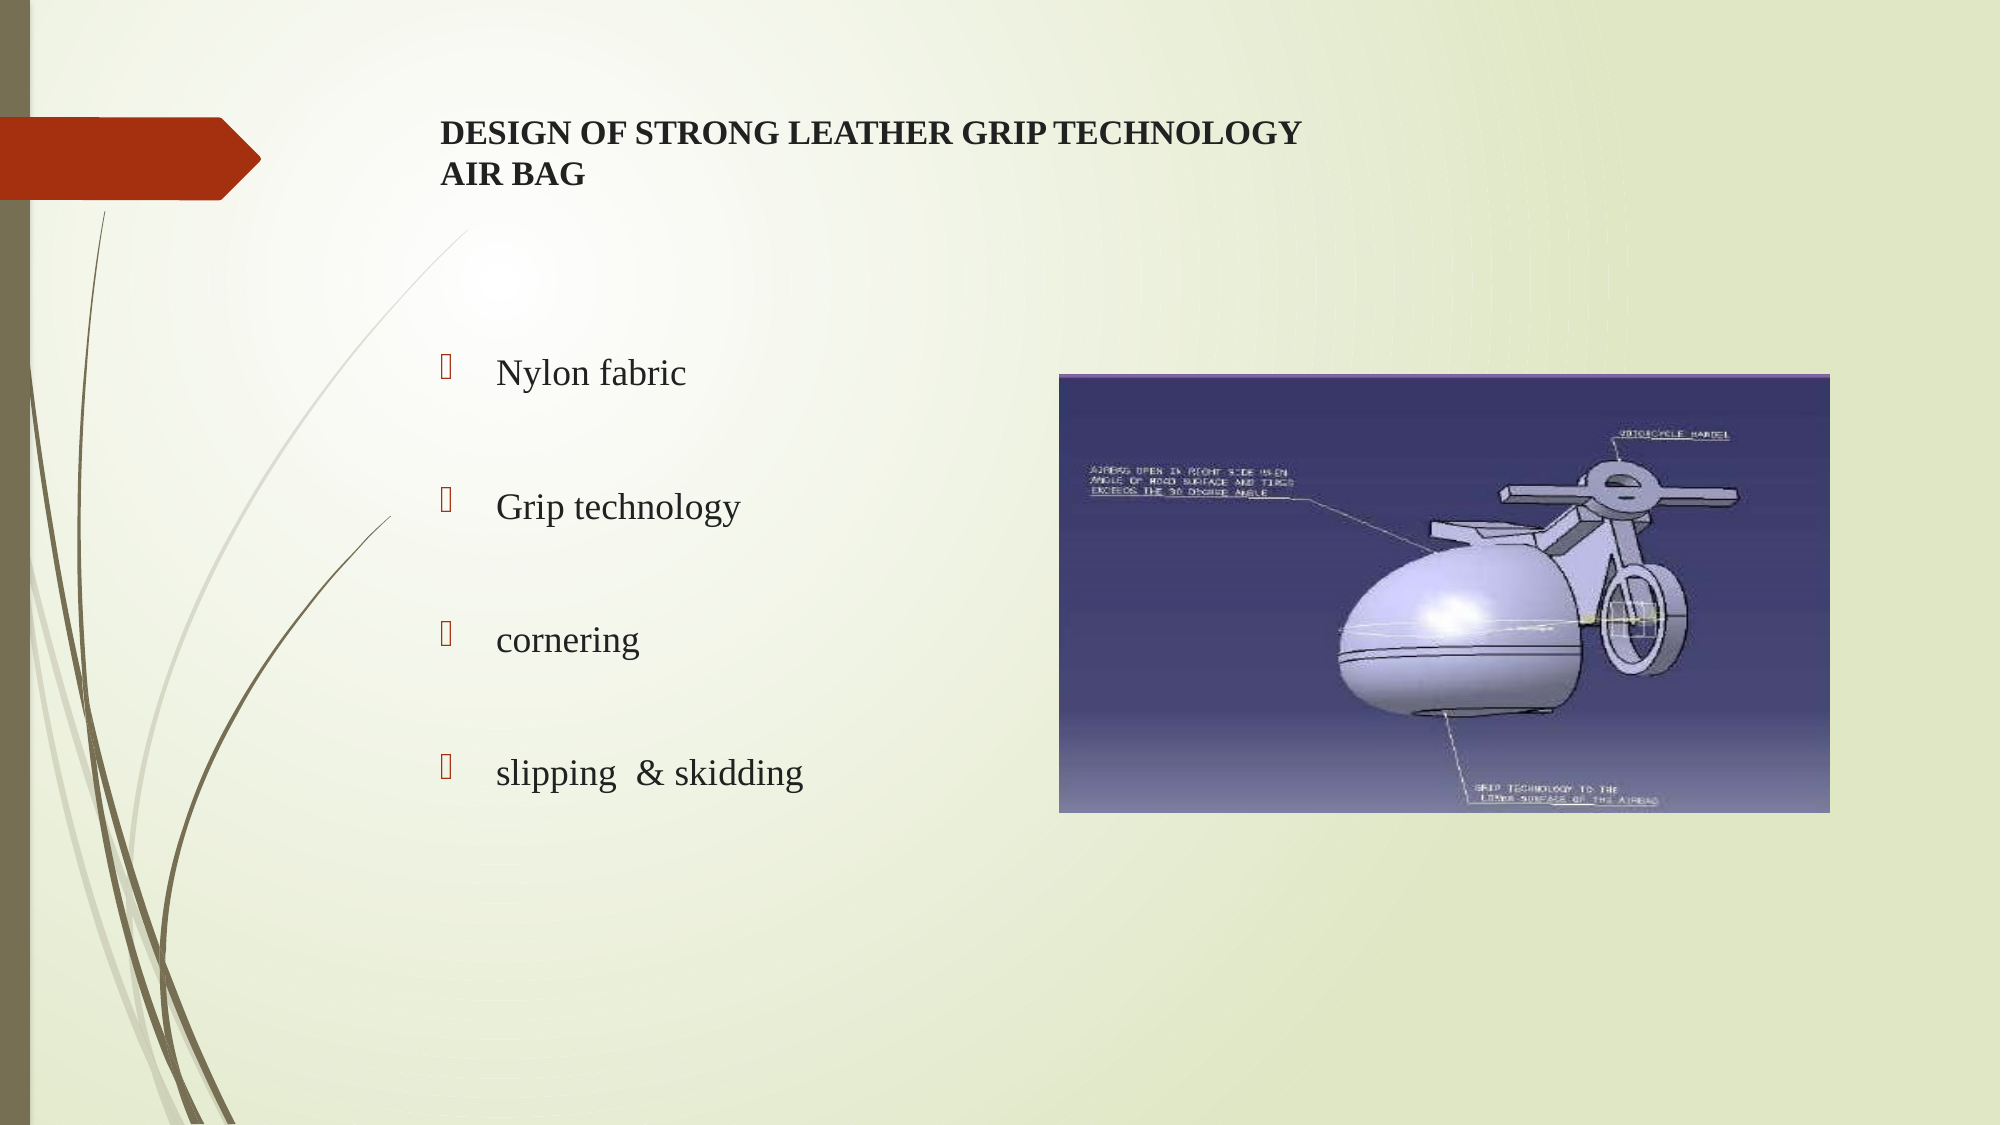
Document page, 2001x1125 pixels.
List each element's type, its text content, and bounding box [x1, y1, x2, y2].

title DESIGN OF STRONG LEATHER GRIP TECHNOLOGY AIR BAG [425, 102, 1888, 255]
picture [1059, 374, 1830, 814]
list Nylon fabric Grip technology cornering slipping & skidding [424, 273, 1888, 970]
